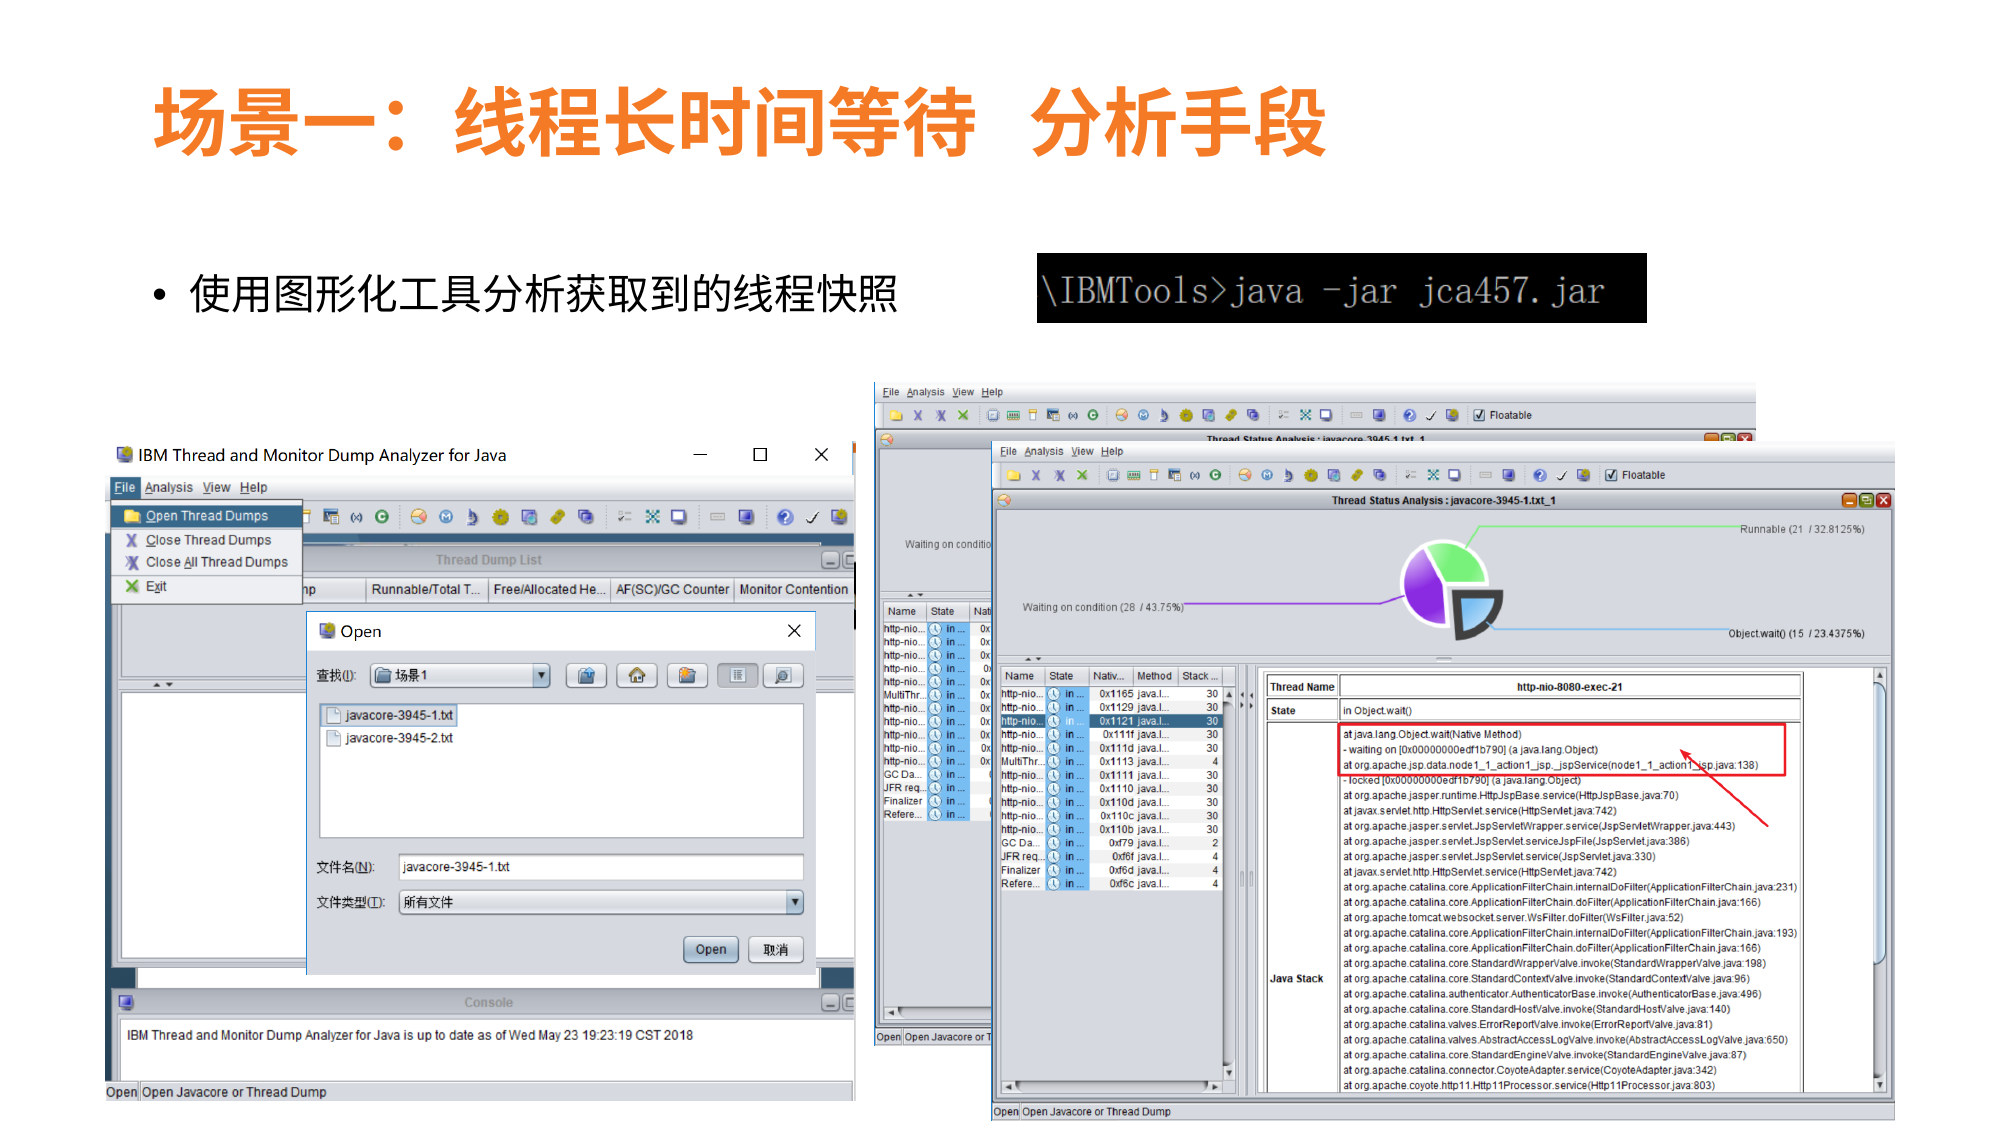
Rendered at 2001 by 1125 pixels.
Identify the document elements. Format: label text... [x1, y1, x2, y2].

picture [1037, 253, 1647, 323]
picture [874, 382, 1895, 1121]
title 场景一：线程长时间等待 分析手段 [137, 59, 1863, 194]
picture [105, 441, 856, 1101]
list 使用图形化工具分析获取到的线程快照 [137, 266, 1765, 342]
